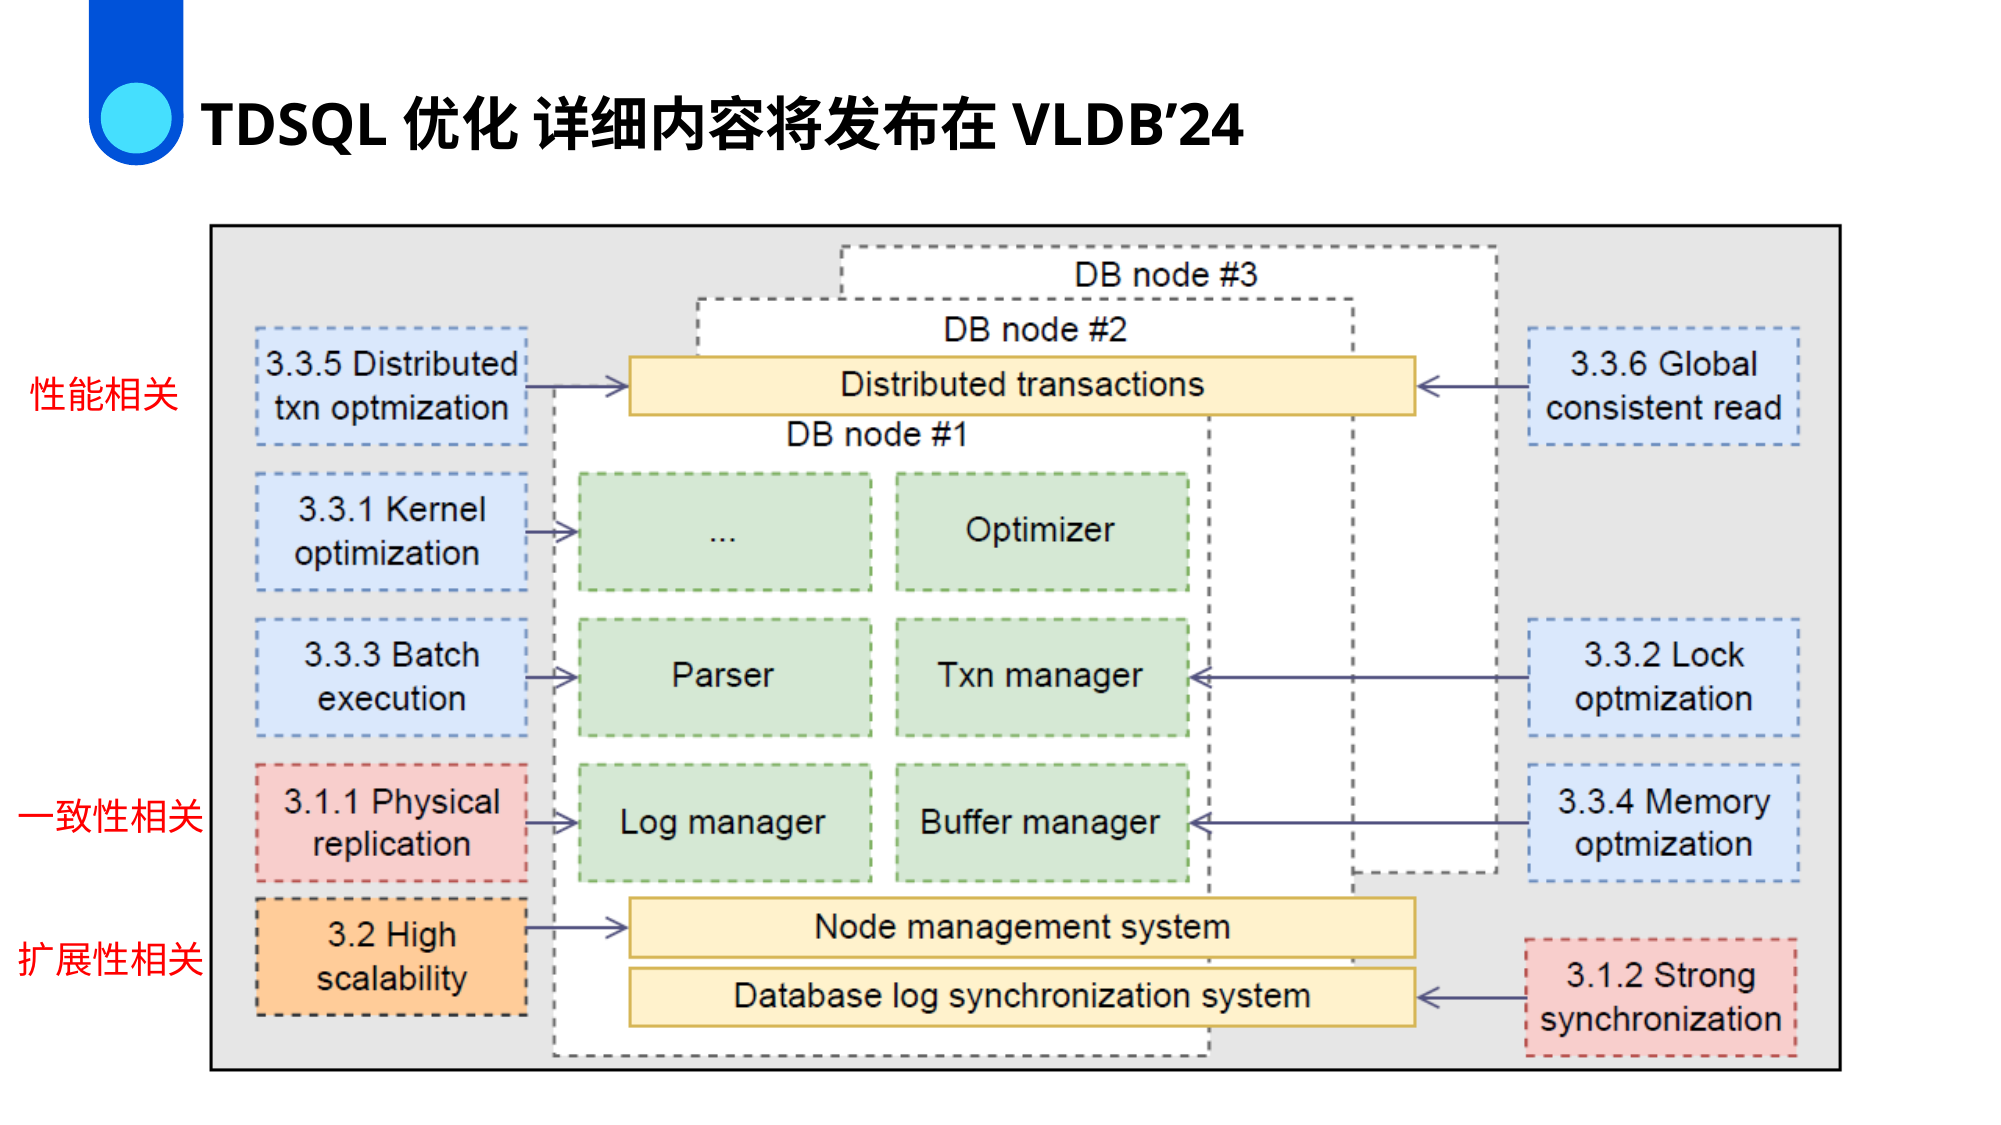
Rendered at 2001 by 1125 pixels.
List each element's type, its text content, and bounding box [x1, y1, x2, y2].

picture [202, 215, 1853, 1078]
text_box 性能相关 [15, 363, 195, 424]
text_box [88, 0, 184, 166]
text_box TDSQL优化 详细内容将发布在VLDB’24 [186, 80, 1260, 165]
text_box 扩展性相关 [3, 928, 202, 989]
text_box 一致性相关 [3, 786, 202, 846]
